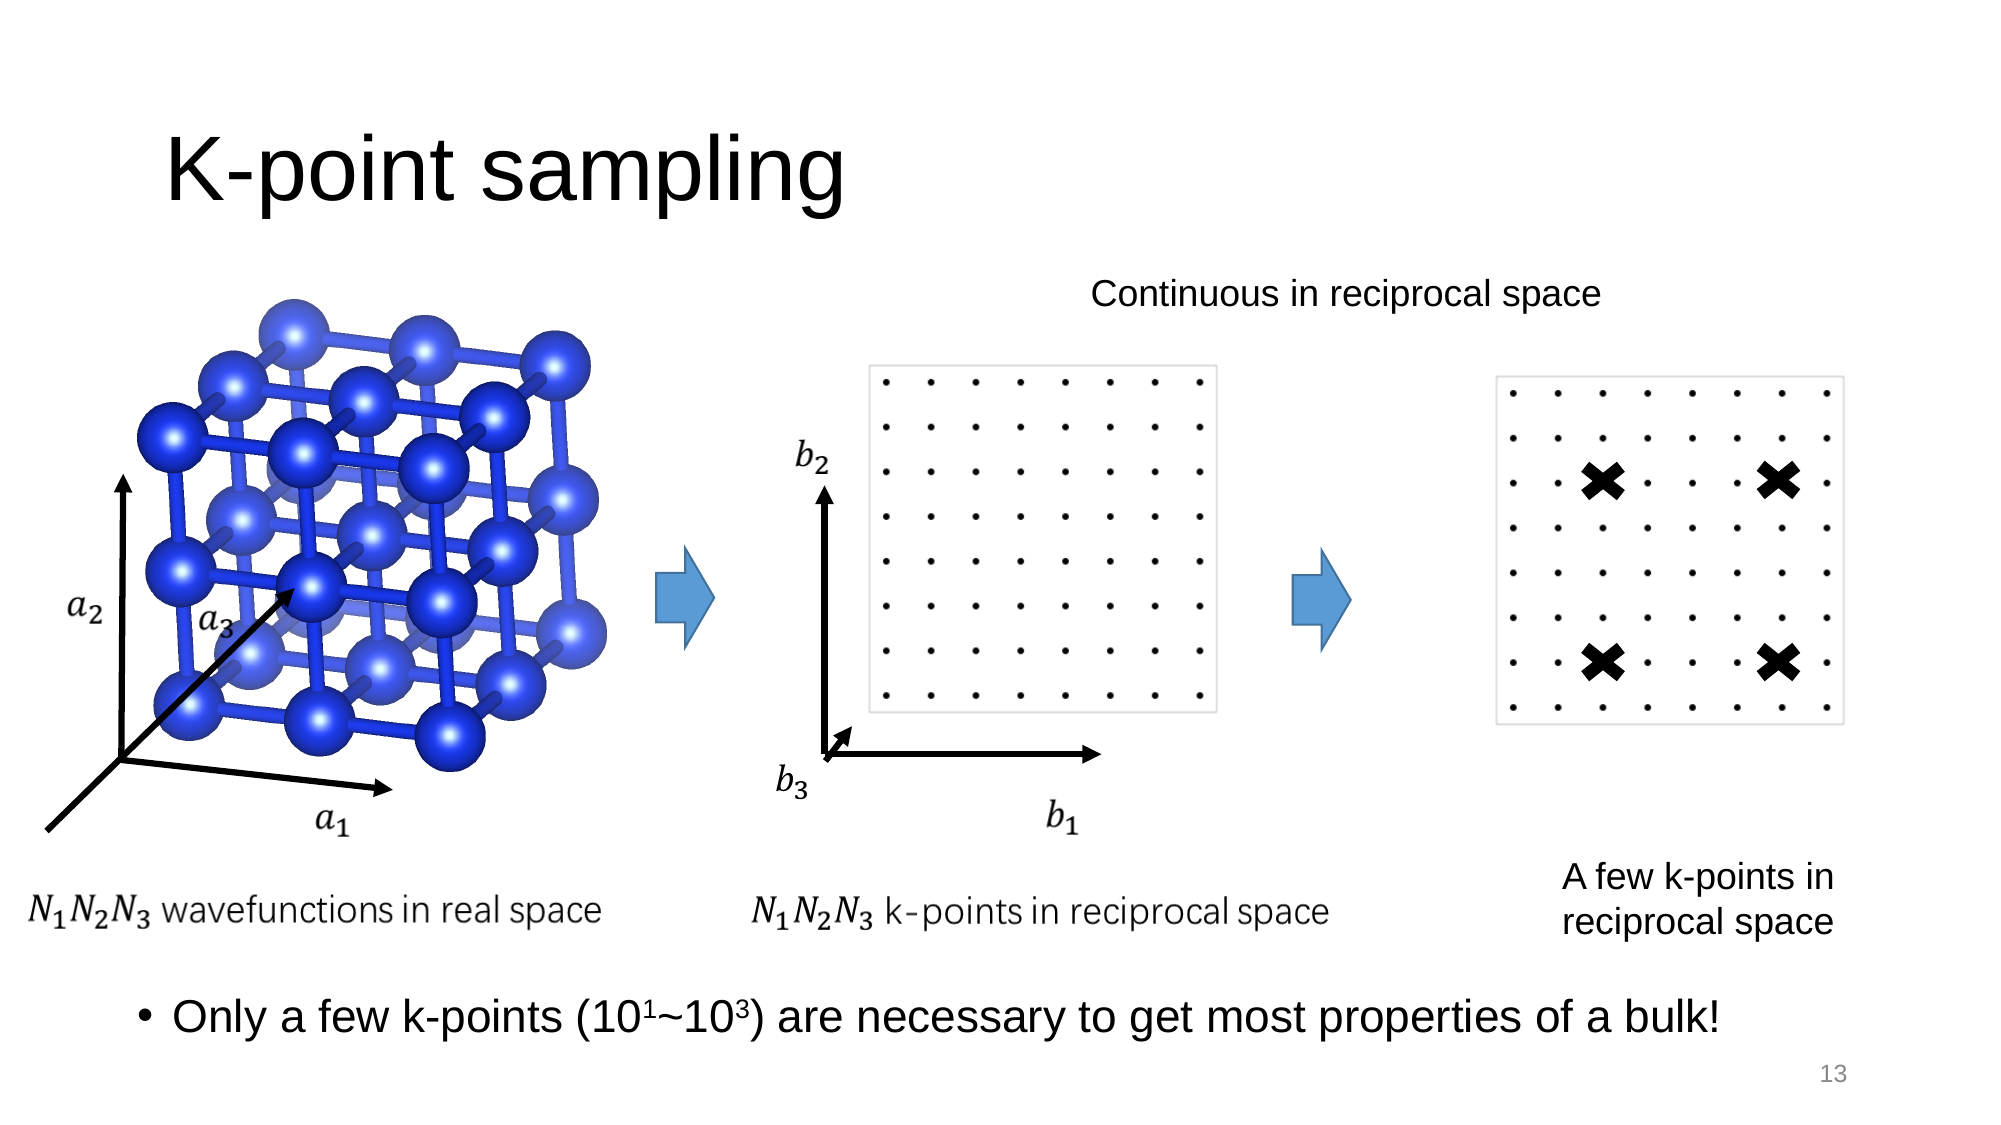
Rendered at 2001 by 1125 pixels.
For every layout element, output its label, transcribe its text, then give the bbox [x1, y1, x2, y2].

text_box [46, 473, 394, 847]
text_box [753, 423, 1104, 845]
text_box Continuous in reciprocal space [1075, 261, 1625, 322]
title K-point sampling [149, 62, 1875, 280]
list Only a few k-points (101~103) are necessary to get most properties of a bulk! [122, 985, 1848, 1094]
text_box [1292, 550, 1351, 650]
text_box [735, 879, 1350, 941]
picture [864, 359, 1221, 719]
text_box [656, 548, 715, 648]
text_box [12, 877, 623, 939]
slide_number 13 [1412, 1042, 1863, 1103]
text_box A few k-points in reciprocal space [1547, 844, 1942, 950]
picture [1491, 371, 1849, 730]
picture [137, 299, 607, 772]
